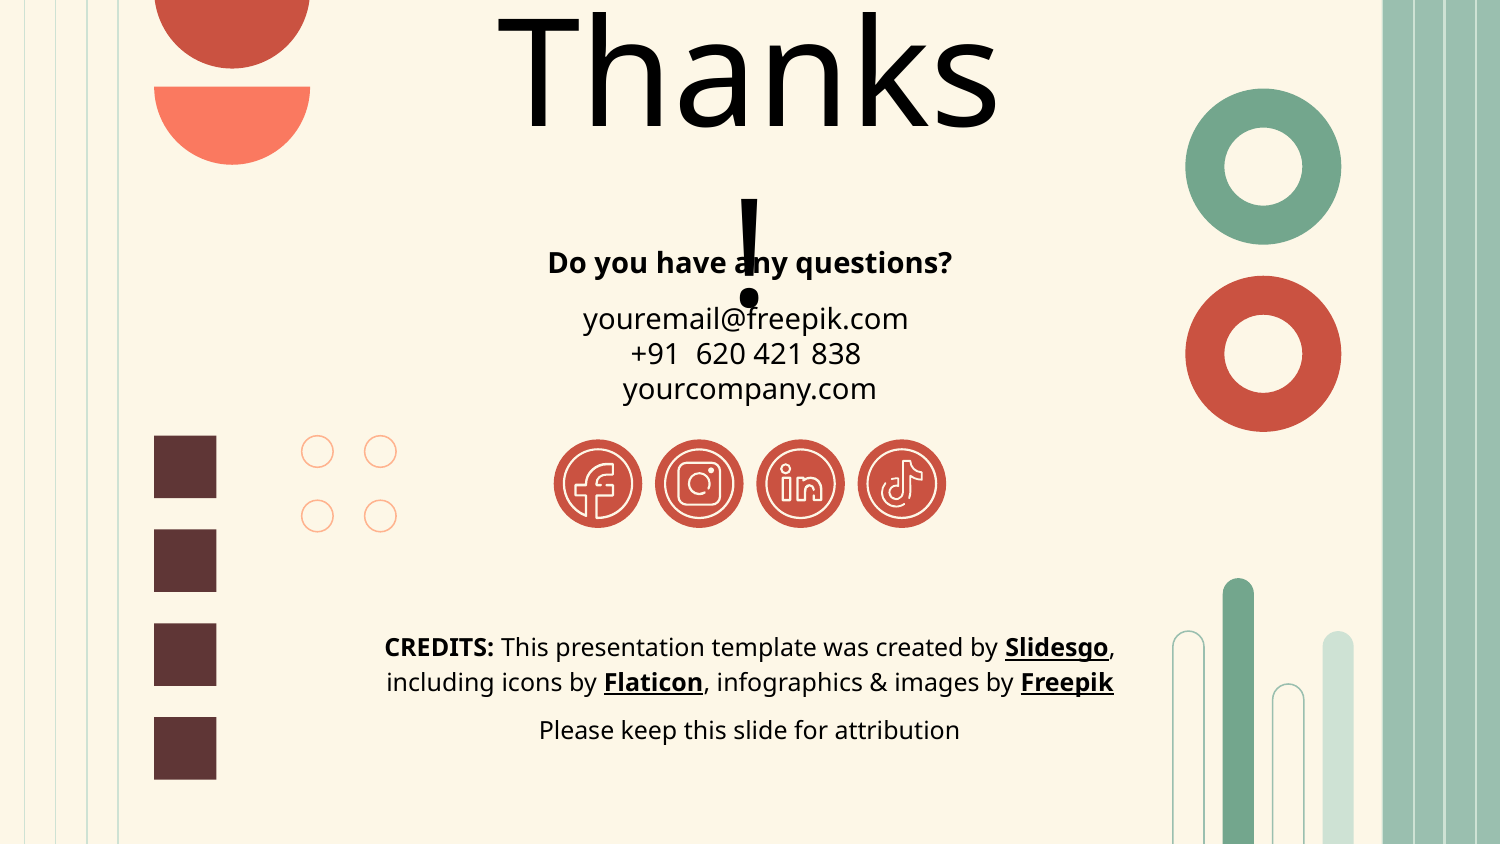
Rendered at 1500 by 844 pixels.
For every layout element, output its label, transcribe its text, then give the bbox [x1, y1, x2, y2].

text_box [765, 448, 837, 520]
text_box Please keep this slide for attribution [355, 699, 1145, 756]
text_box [866, 447, 938, 520]
text_box [857, 466, 861, 501]
text_box [654, 467, 658, 500]
text_box [553, 439, 643, 528]
text_box [840, 463, 845, 504]
text_box [676, 439, 723, 446]
text_box [562, 448, 634, 520]
title Thanks! [481, 88, 1019, 224]
subtitle Do you have any questions? youremail@freepik.com +91 620 421 838 yourcompany.com [481, 224, 1019, 440]
text_box [777, 439, 824, 446]
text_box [301, 435, 397, 532]
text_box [663, 448, 735, 520]
text_box [738, 462, 744, 506]
text_box [756, 466, 760, 502]
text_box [1172, 577, 1354, 844]
text_box [878, 439, 926, 446]
text_box [942, 465, 947, 503]
